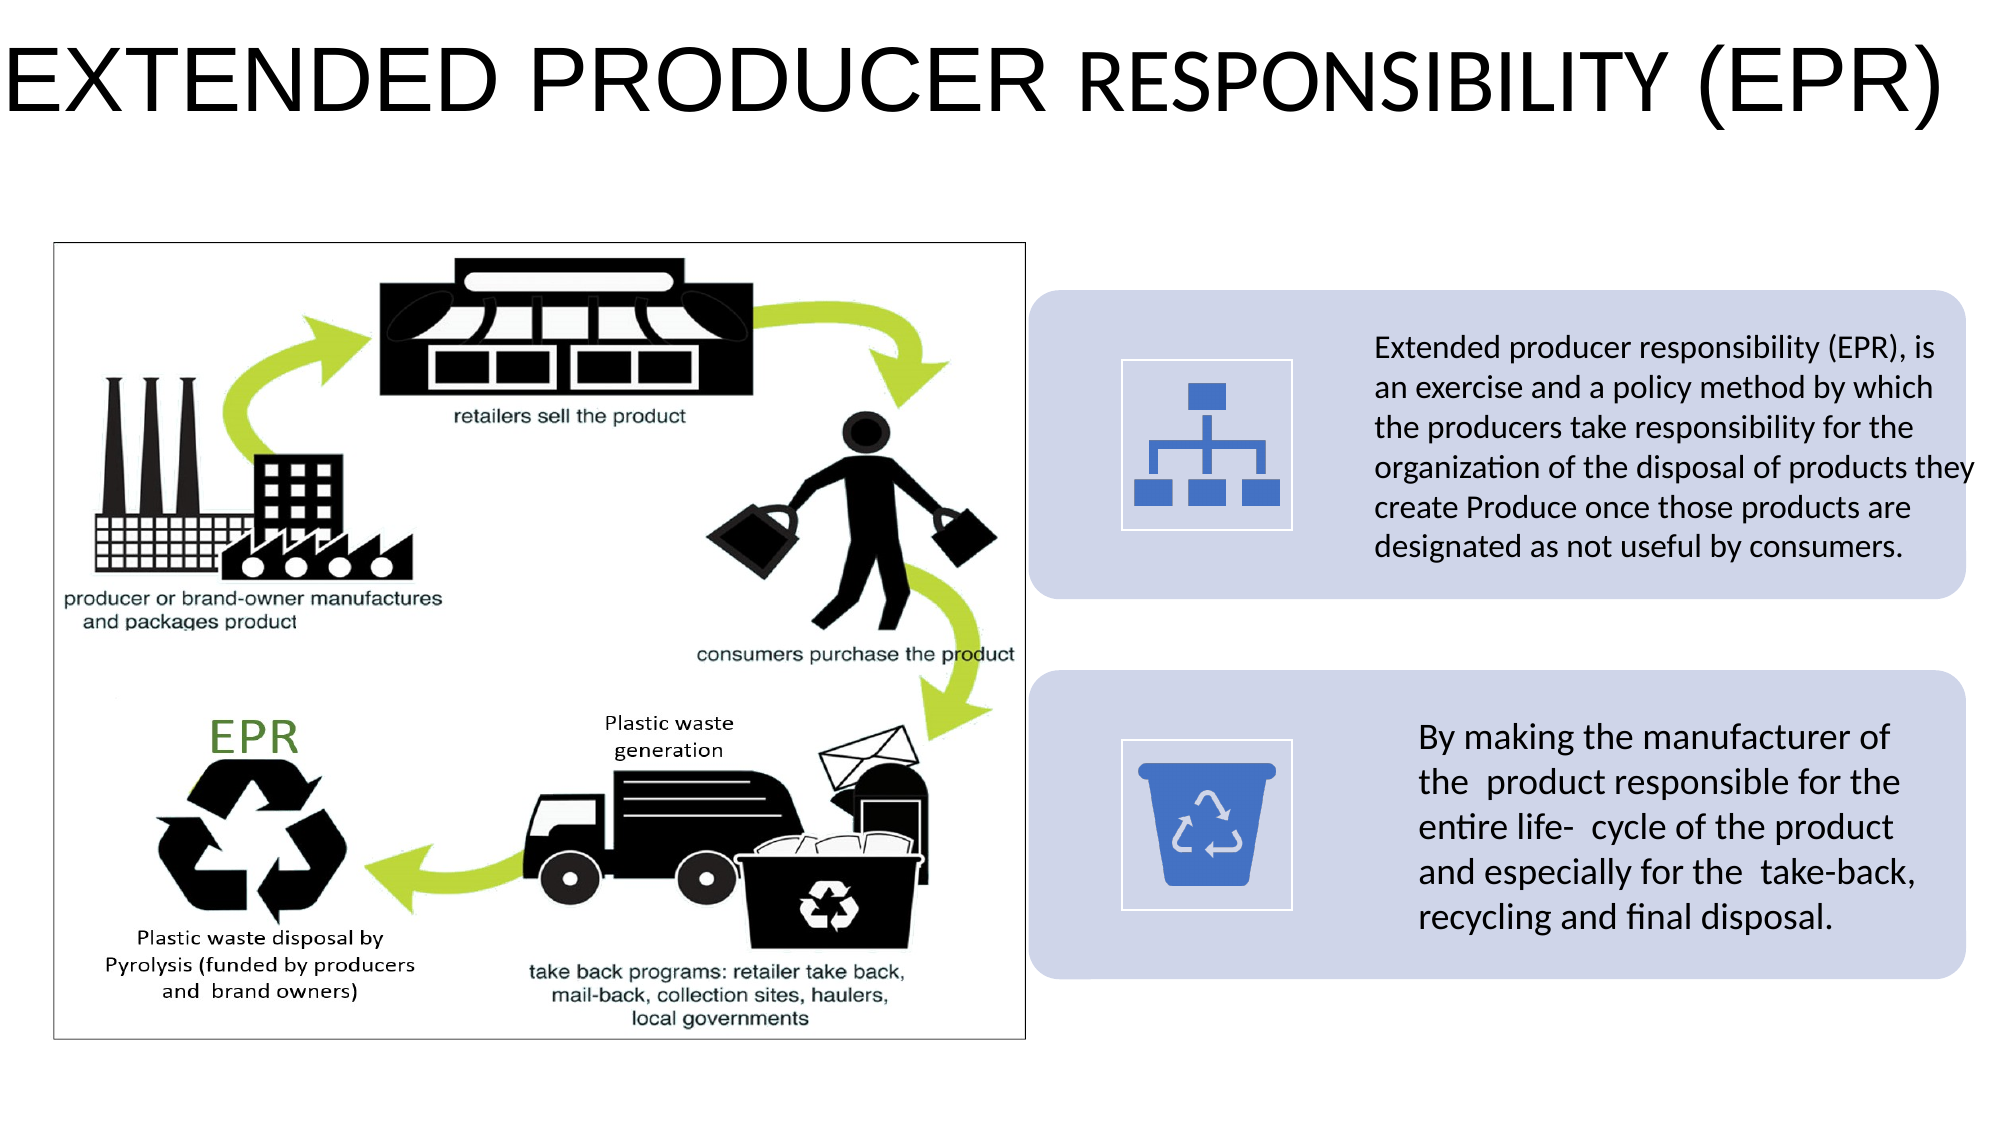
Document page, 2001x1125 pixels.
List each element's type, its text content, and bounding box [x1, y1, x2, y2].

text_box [1049, 161, 1988, 1109]
text_box [50, 241, 1028, 1040]
title EXTENDED PRODUCER RESPONSIBILITY (EPR) [0, 0, 1983, 169]
